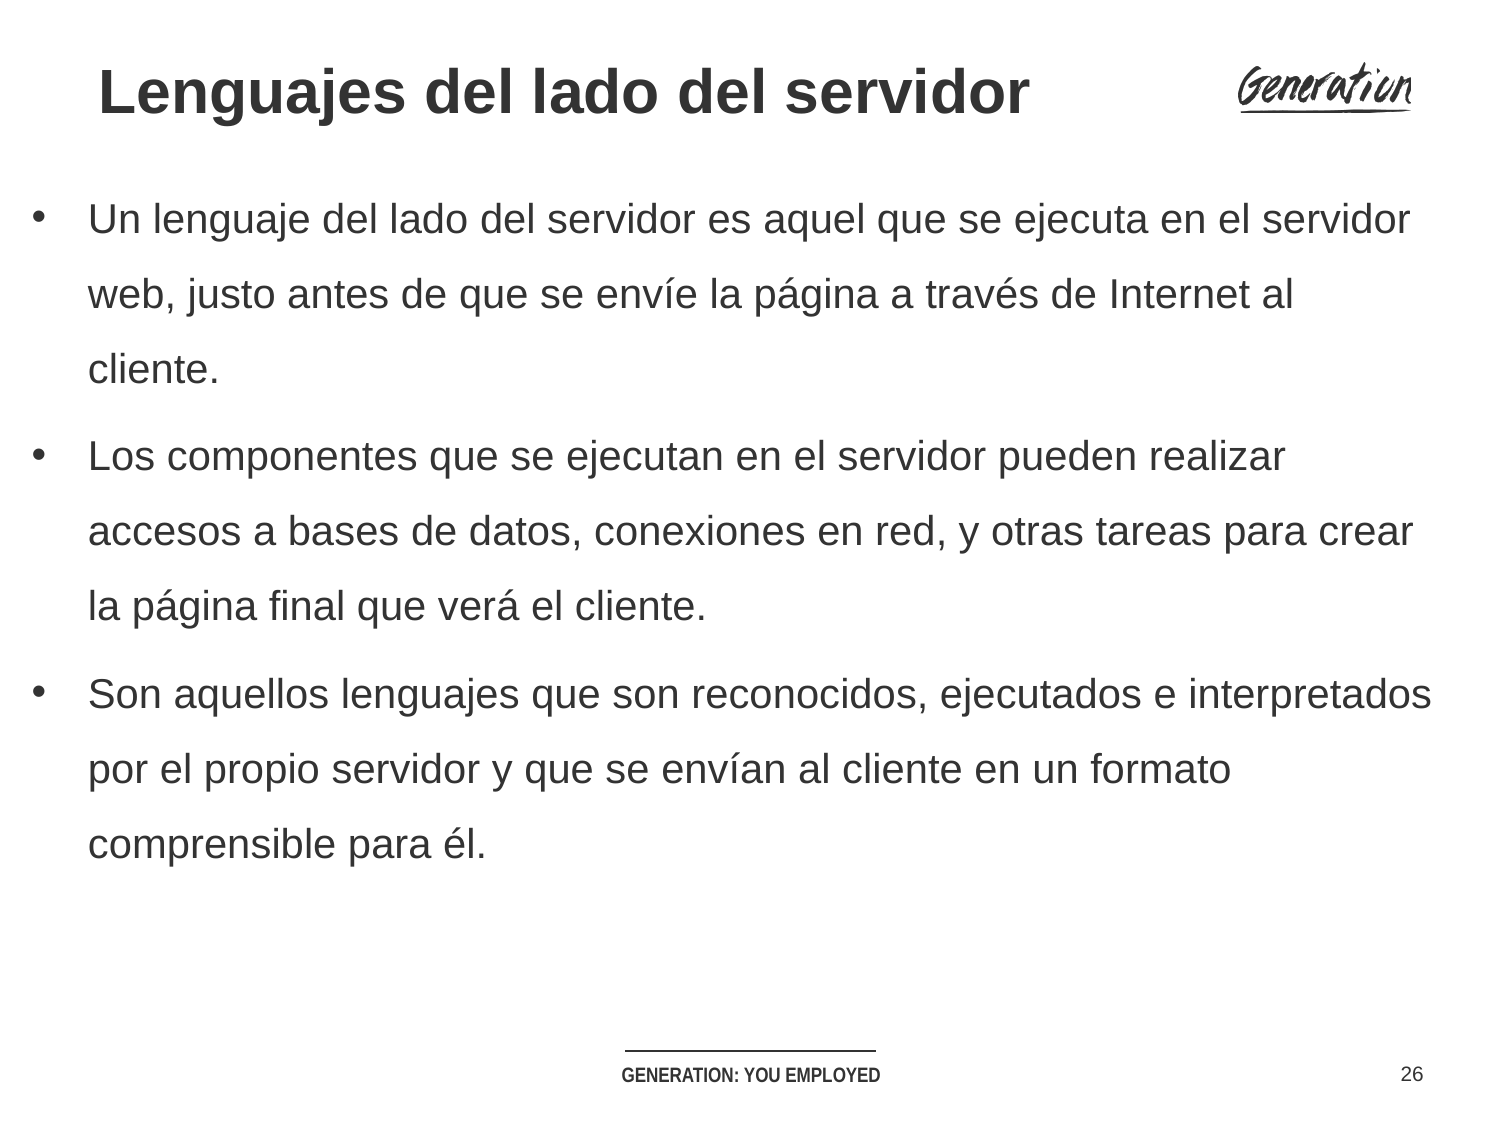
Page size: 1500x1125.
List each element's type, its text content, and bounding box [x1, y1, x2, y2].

title Lenguajes del lado del servidor [98, 43, 1411, 135]
text_box Un lenguaje del lado del servidor es aquel que se ejecuta en el servidor web, justo antes de que se envíe la página a través de Internet al cliente. Los componentes que se ejecutan en el servidor pueden realizar accesos a bases de datos, conexiones en red, y otras tareas para crear la página final que verá el cliente. Son aquellos lenguajes que son reconocidos, ejecutados e interpretados por el propio servidor y que se envían al cliente en un formato comprensible para él. [16, 158, 1450, 1050]
